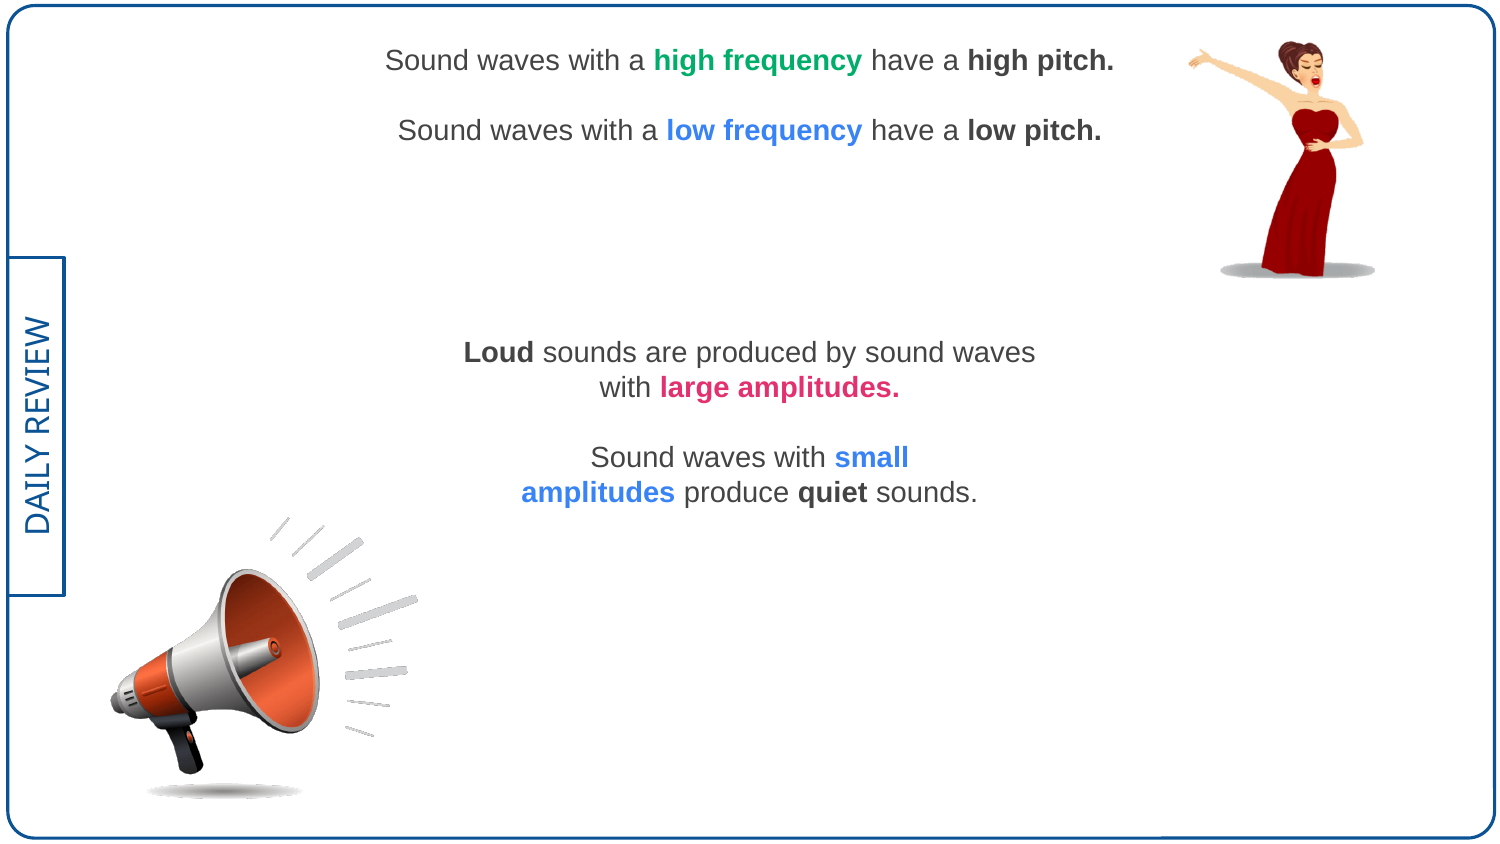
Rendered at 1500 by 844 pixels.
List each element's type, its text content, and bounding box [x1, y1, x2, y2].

picture [1159, 17, 1436, 293]
text_box Loud sounds are produced by sound waves with large amplitudes. Sound waves with small amplitudes produce quiet sounds. [395, 325, 1105, 516]
text_box Sound waves with a high frequency have a high pitch. Sound waves with a low frequency have a low pitch. [340, 34, 1154, 154]
picture [98, 503, 420, 805]
